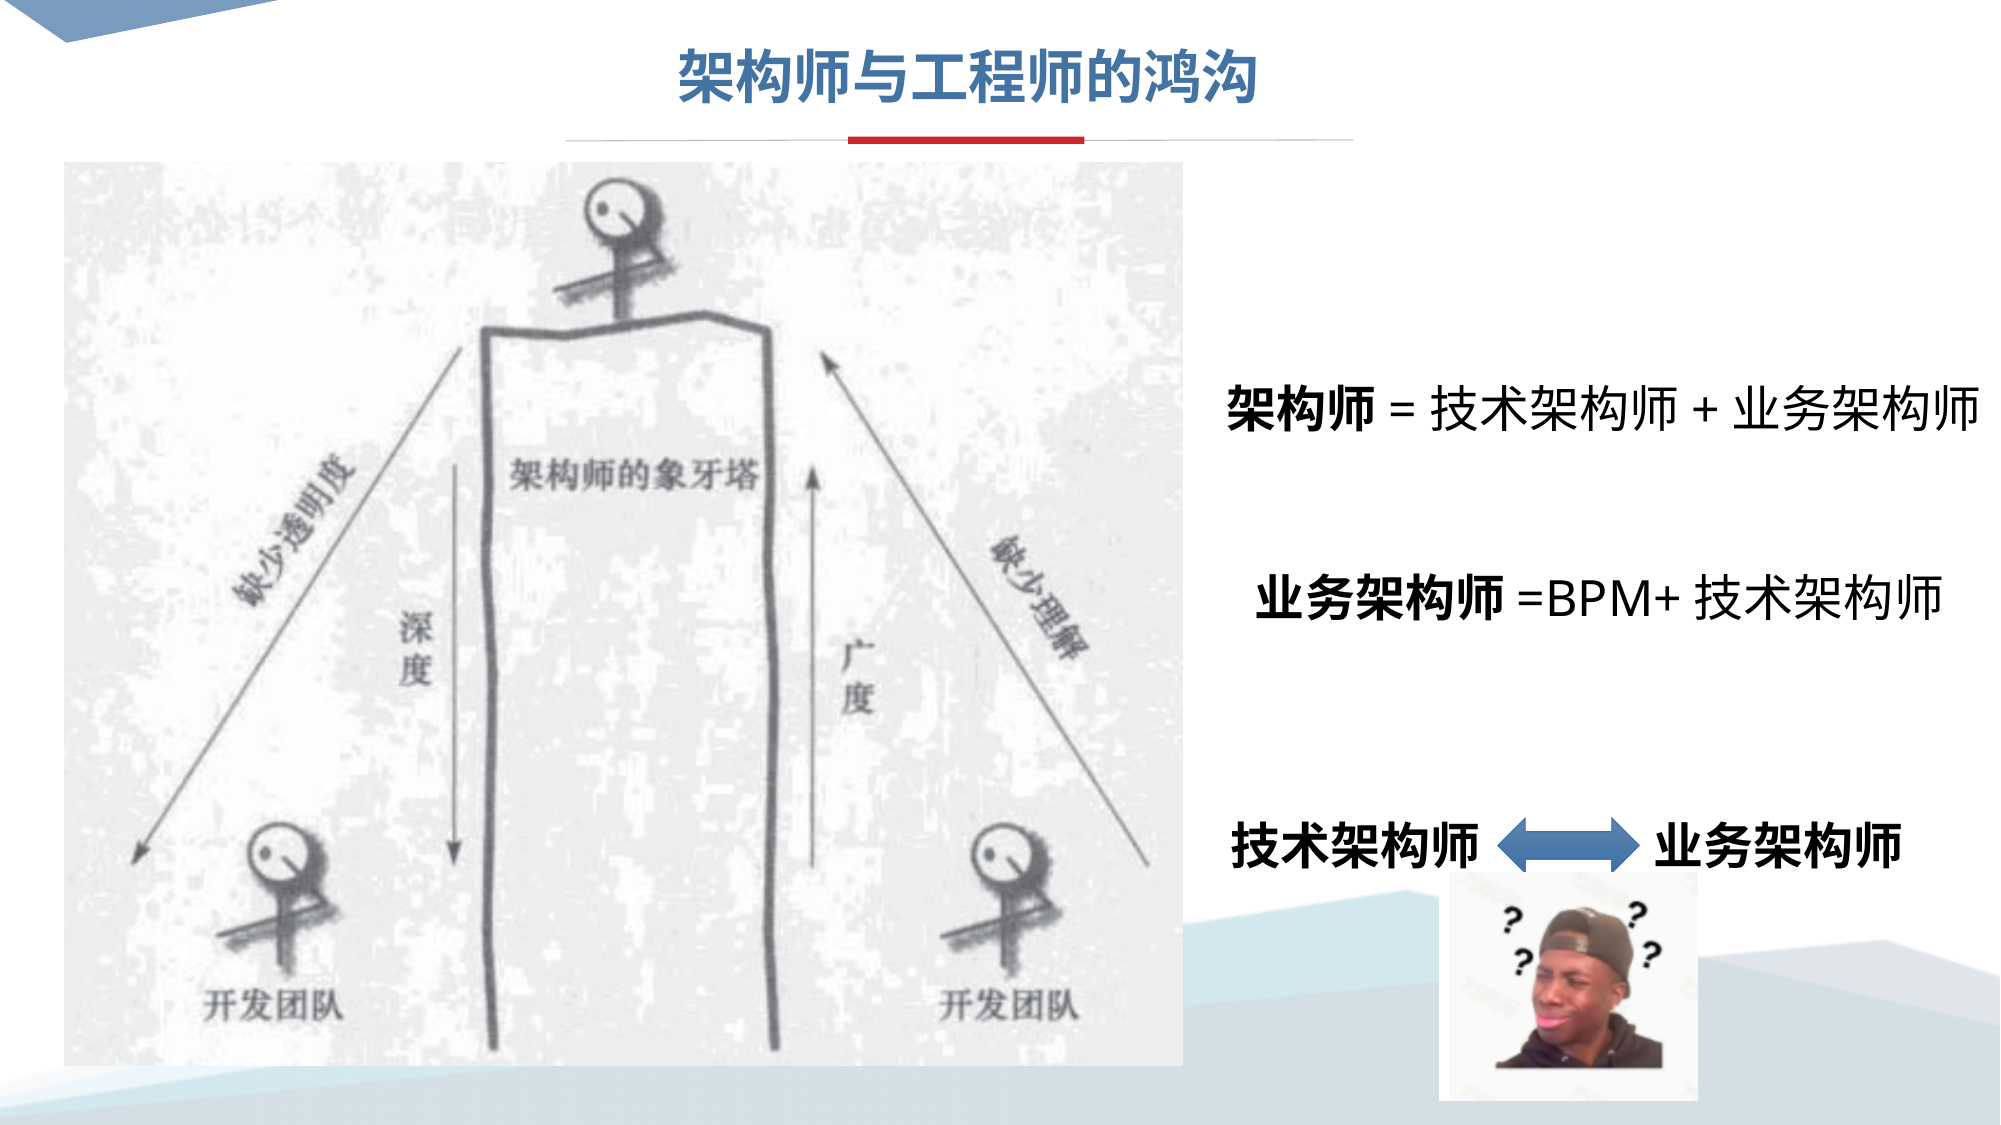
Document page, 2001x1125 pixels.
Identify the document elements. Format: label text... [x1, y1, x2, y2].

text_box 技术架构师 [1215, 807, 1519, 883]
picture [0, 162, 2000, 1125]
text_box 架构师=技术架构师+业务架构师 [1212, 370, 1997, 445]
text_box 业务架构师 [1639, 807, 1943, 883]
text_box 架构师与工程师的鸿沟 [603, 32, 1334, 118]
text_box [4, 0, 279, 43]
text_box 业务架构师=BPM+技术架构师 [1240, 558, 1959, 634]
text_box [848, 136, 1085, 144]
text_box [1497, 816, 1641, 872]
